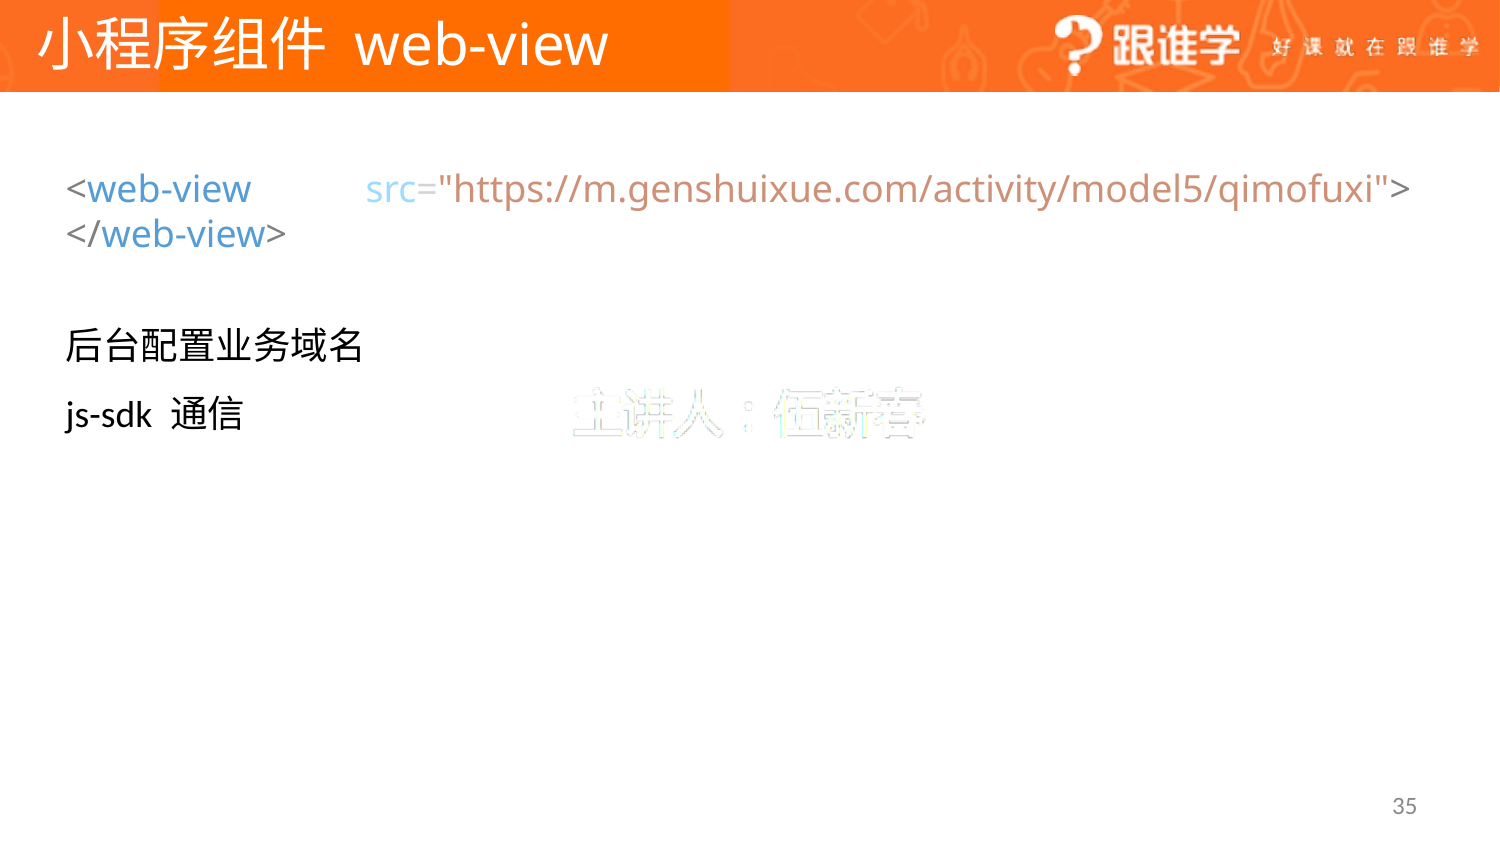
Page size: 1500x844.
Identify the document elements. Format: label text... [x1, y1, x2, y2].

text_box <web-view src="https://m.genshuixue.com/activity/model5/qimofuxi"> </web-view> 后台配置业务域名 js-sdk 通信 [50, 157, 1441, 488]
picture [0, 0, 1500, 844]
text_box 小程序组件 web-view [28, 100, 717, 225]
slide_number 35 [1074, 781, 1426, 828]
